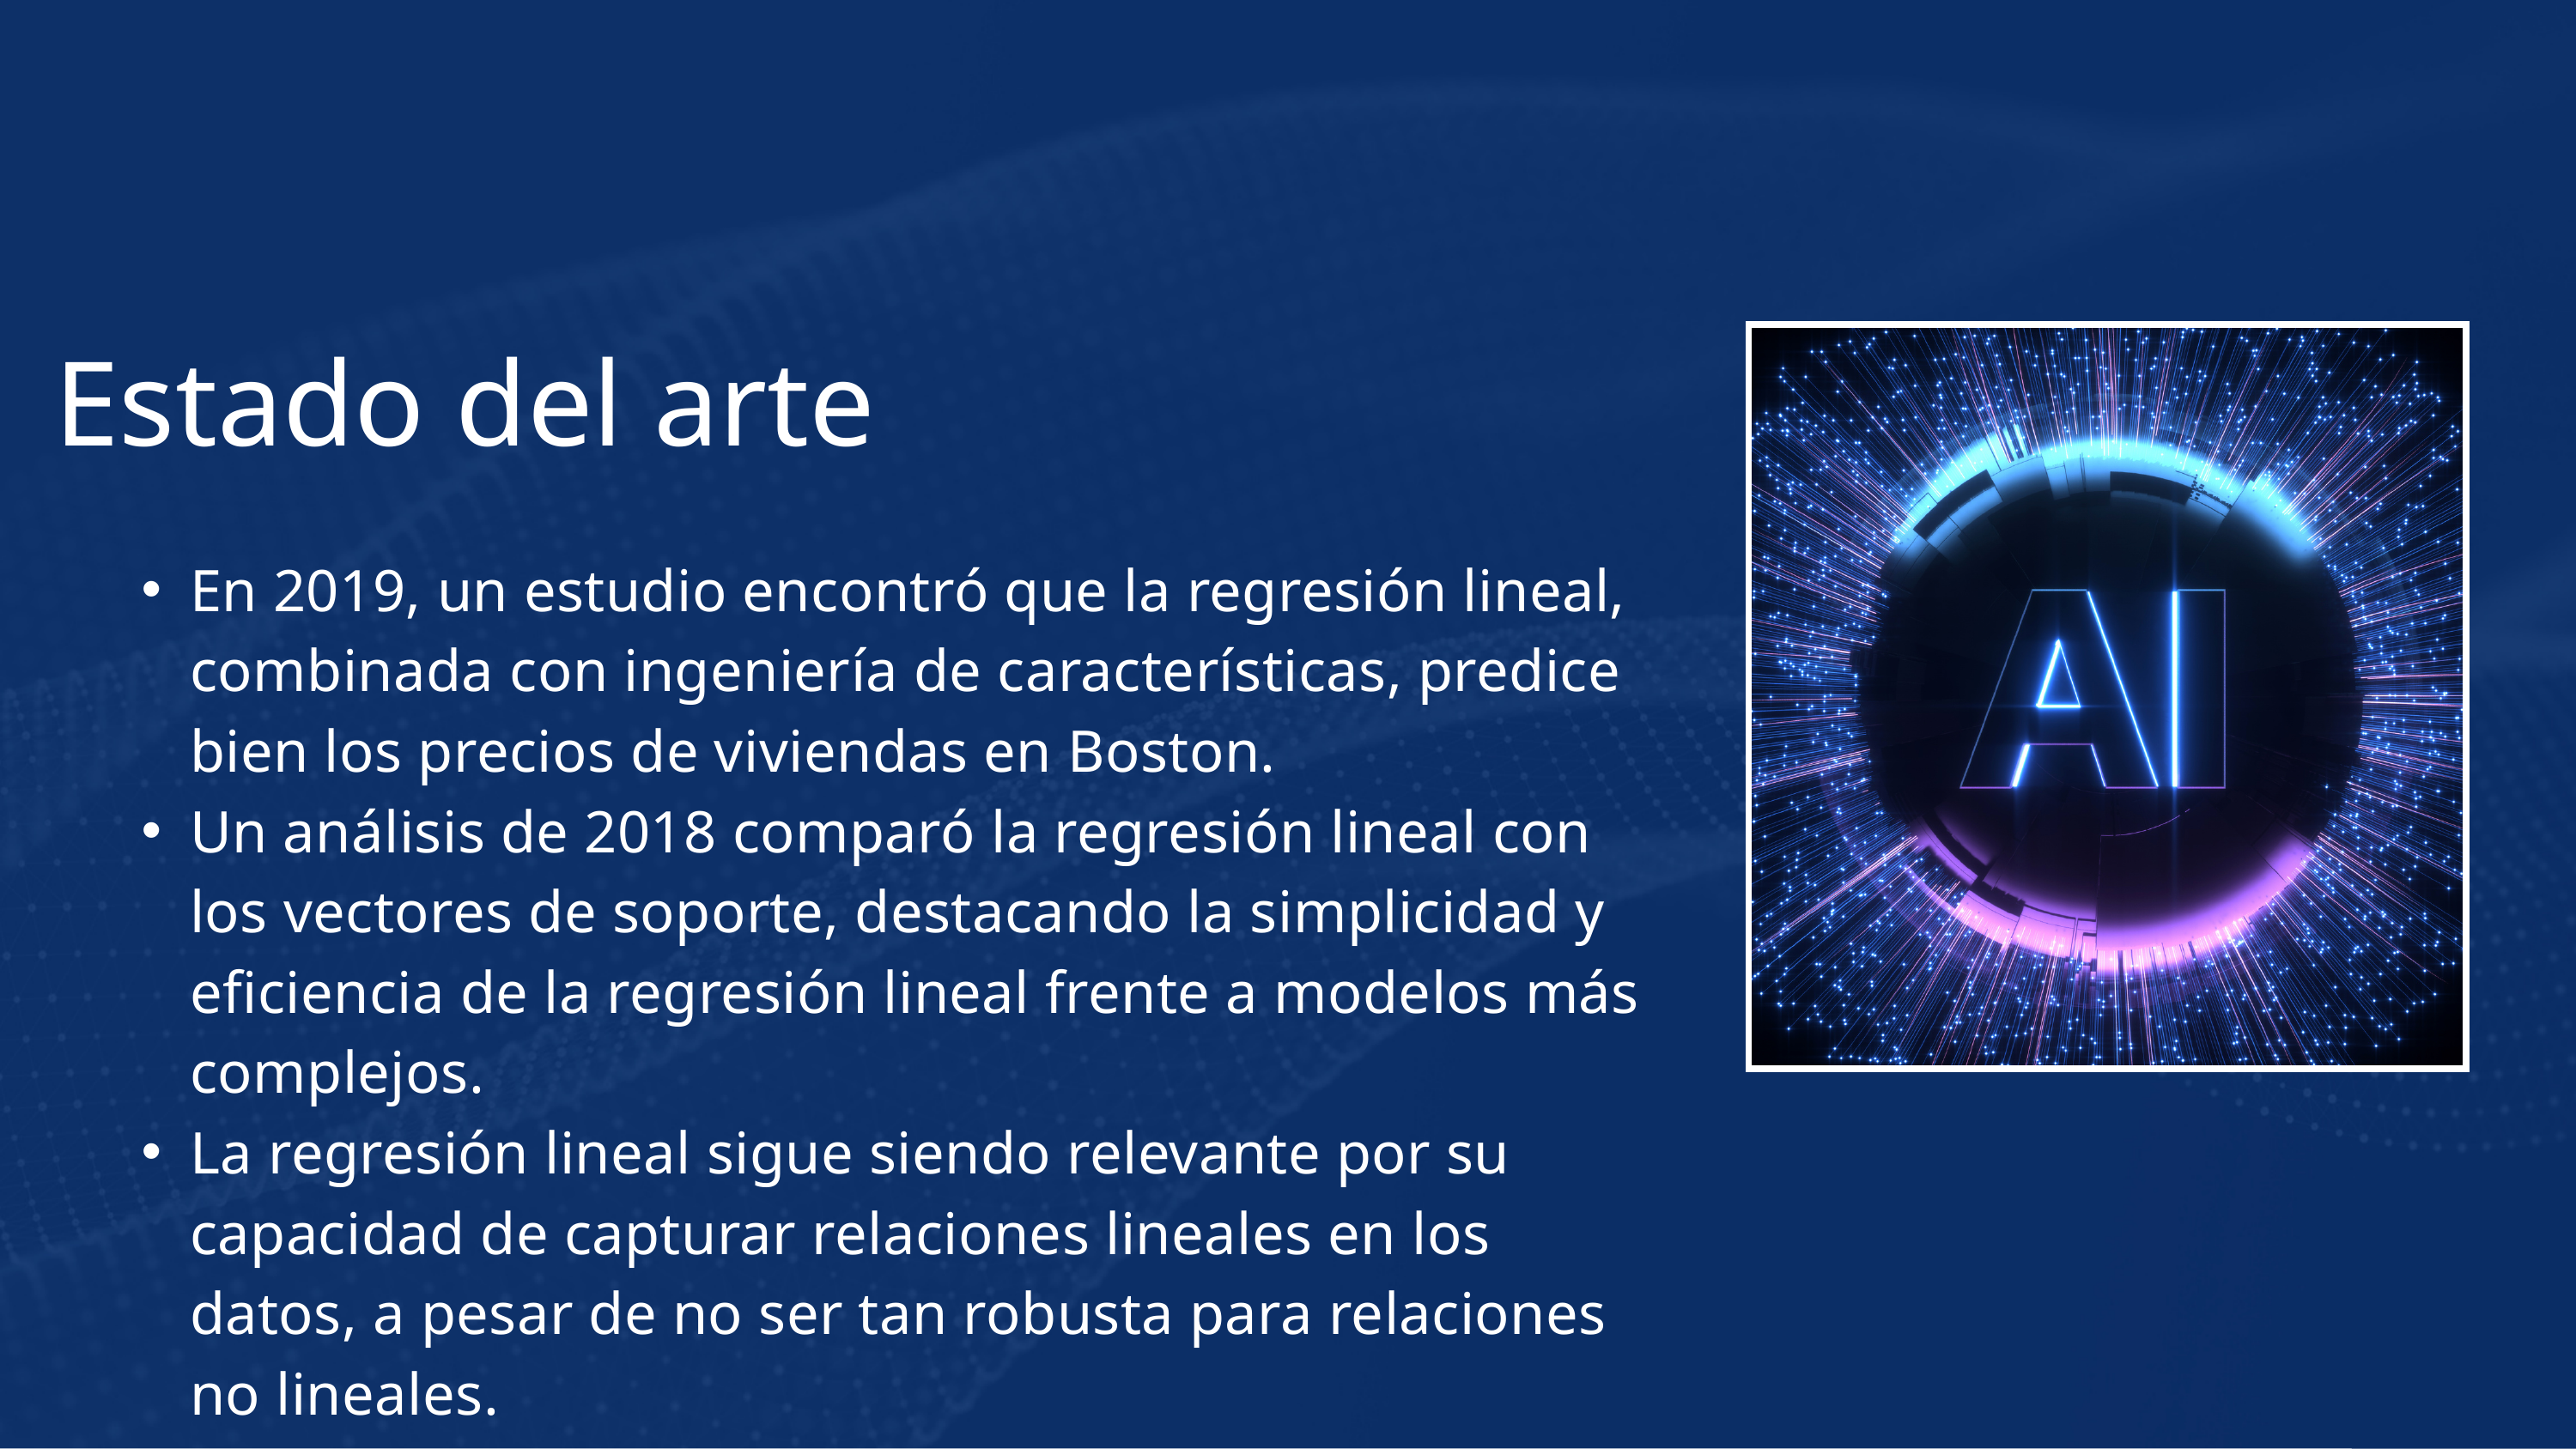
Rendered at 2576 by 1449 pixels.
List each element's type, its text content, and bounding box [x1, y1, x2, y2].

text_box En 2019, un estudio encontró que la regresión lineal, combinada con ingeniería de características, predice bien los precios de viviendas en Boston. Un análisis de 2018 comparó la regresión lineal con los vectores de soporte, destacando la simplicidad y eficiencia de la regresión lineal frente a modelos más complejos. La regresión lineal sigue siendo relevante por su capacidad de capturar relaciones lineales en los datos, a pesar de no ser tan robusta para relaciones no lineales. [92, 543, 1659, 1449]
text_box [0, 0, 2576, 1449]
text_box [1748, 324, 2467, 1070]
text_box Estado del arte [54, 306, 1659, 470]
